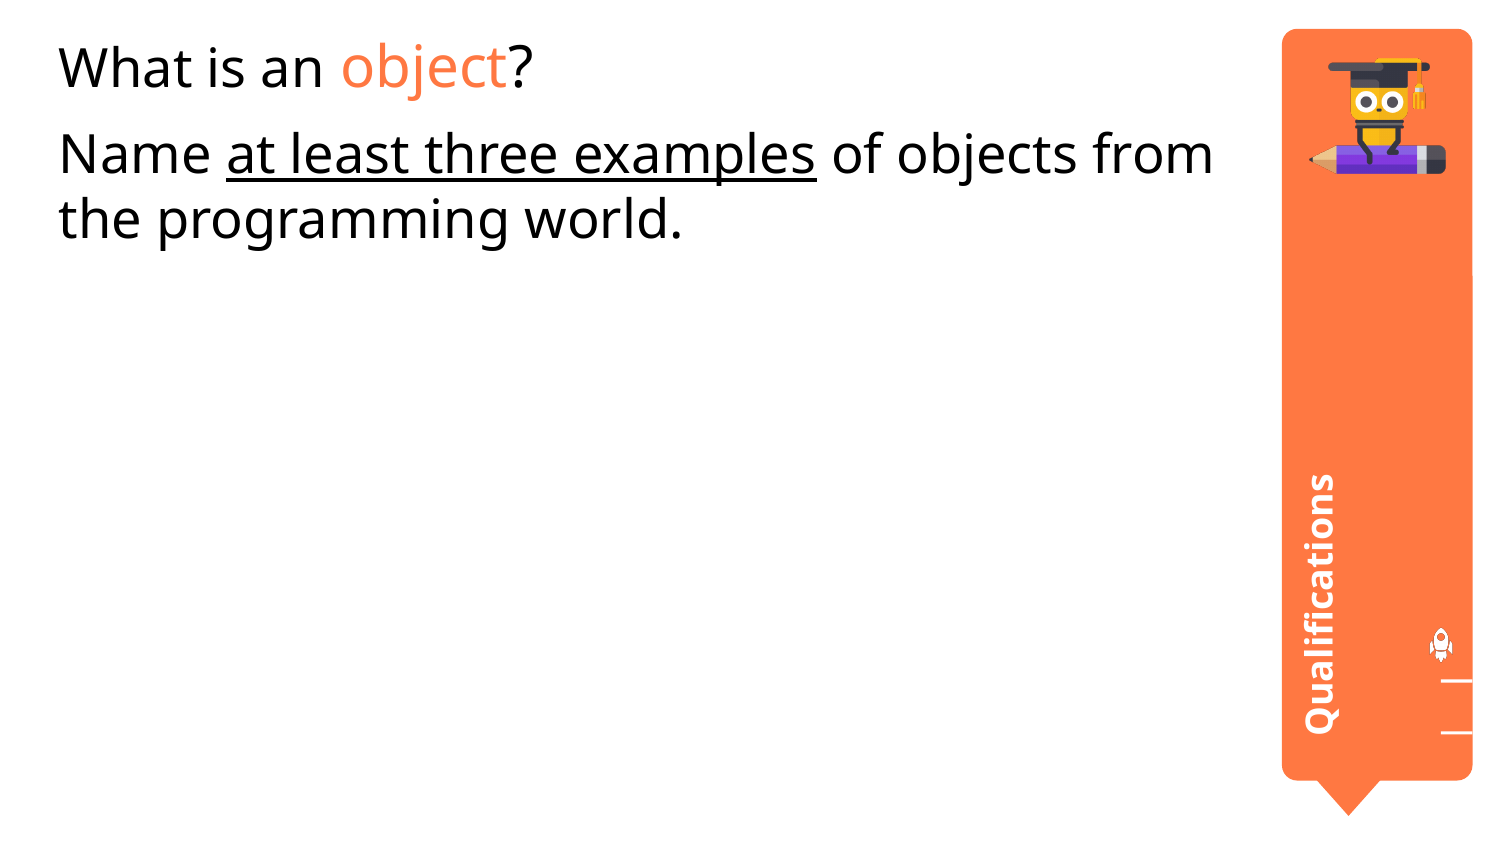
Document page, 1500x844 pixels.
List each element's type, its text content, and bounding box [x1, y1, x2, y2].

picture [1423, 621, 1459, 668]
text_box What is an object? Name at least three examples of objects from the programming world. [59, 28, 1245, 210]
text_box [1281, 215, 1473, 817]
picture [1281, 26, 1473, 208]
